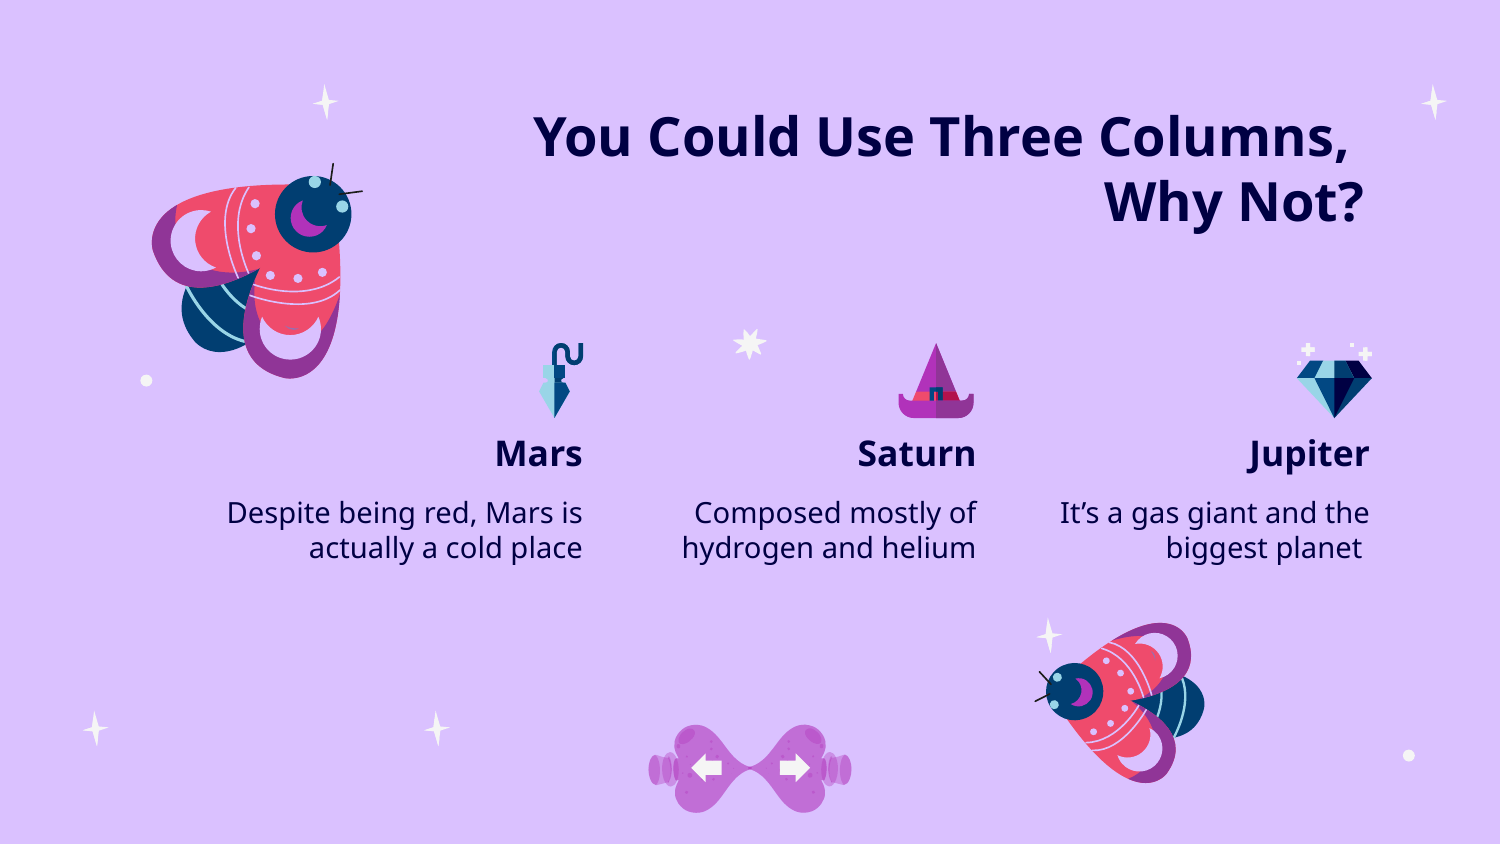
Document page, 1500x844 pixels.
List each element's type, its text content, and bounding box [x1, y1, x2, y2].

title You Could Use Three Columns, Why Not? [116, 87, 1380, 240]
title Jupiter [991, 418, 1386, 479]
subtitle Composed mostly of hydrogen and helium [598, 479, 991, 591]
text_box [538, 342, 584, 419]
title Saturn [598, 418, 991, 479]
title Mars [204, 418, 598, 479]
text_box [1296, 342, 1372, 419]
subtitle It’s a gas giant and the biggest planet [991, 479, 1386, 591]
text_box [757, 717, 845, 818]
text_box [1051, 627, 1226, 789]
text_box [129, 163, 363, 379]
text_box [655, 717, 743, 818]
subtitle Despite being red, Mars is actually a cold place [204, 479, 598, 591]
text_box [898, 342, 974, 419]
